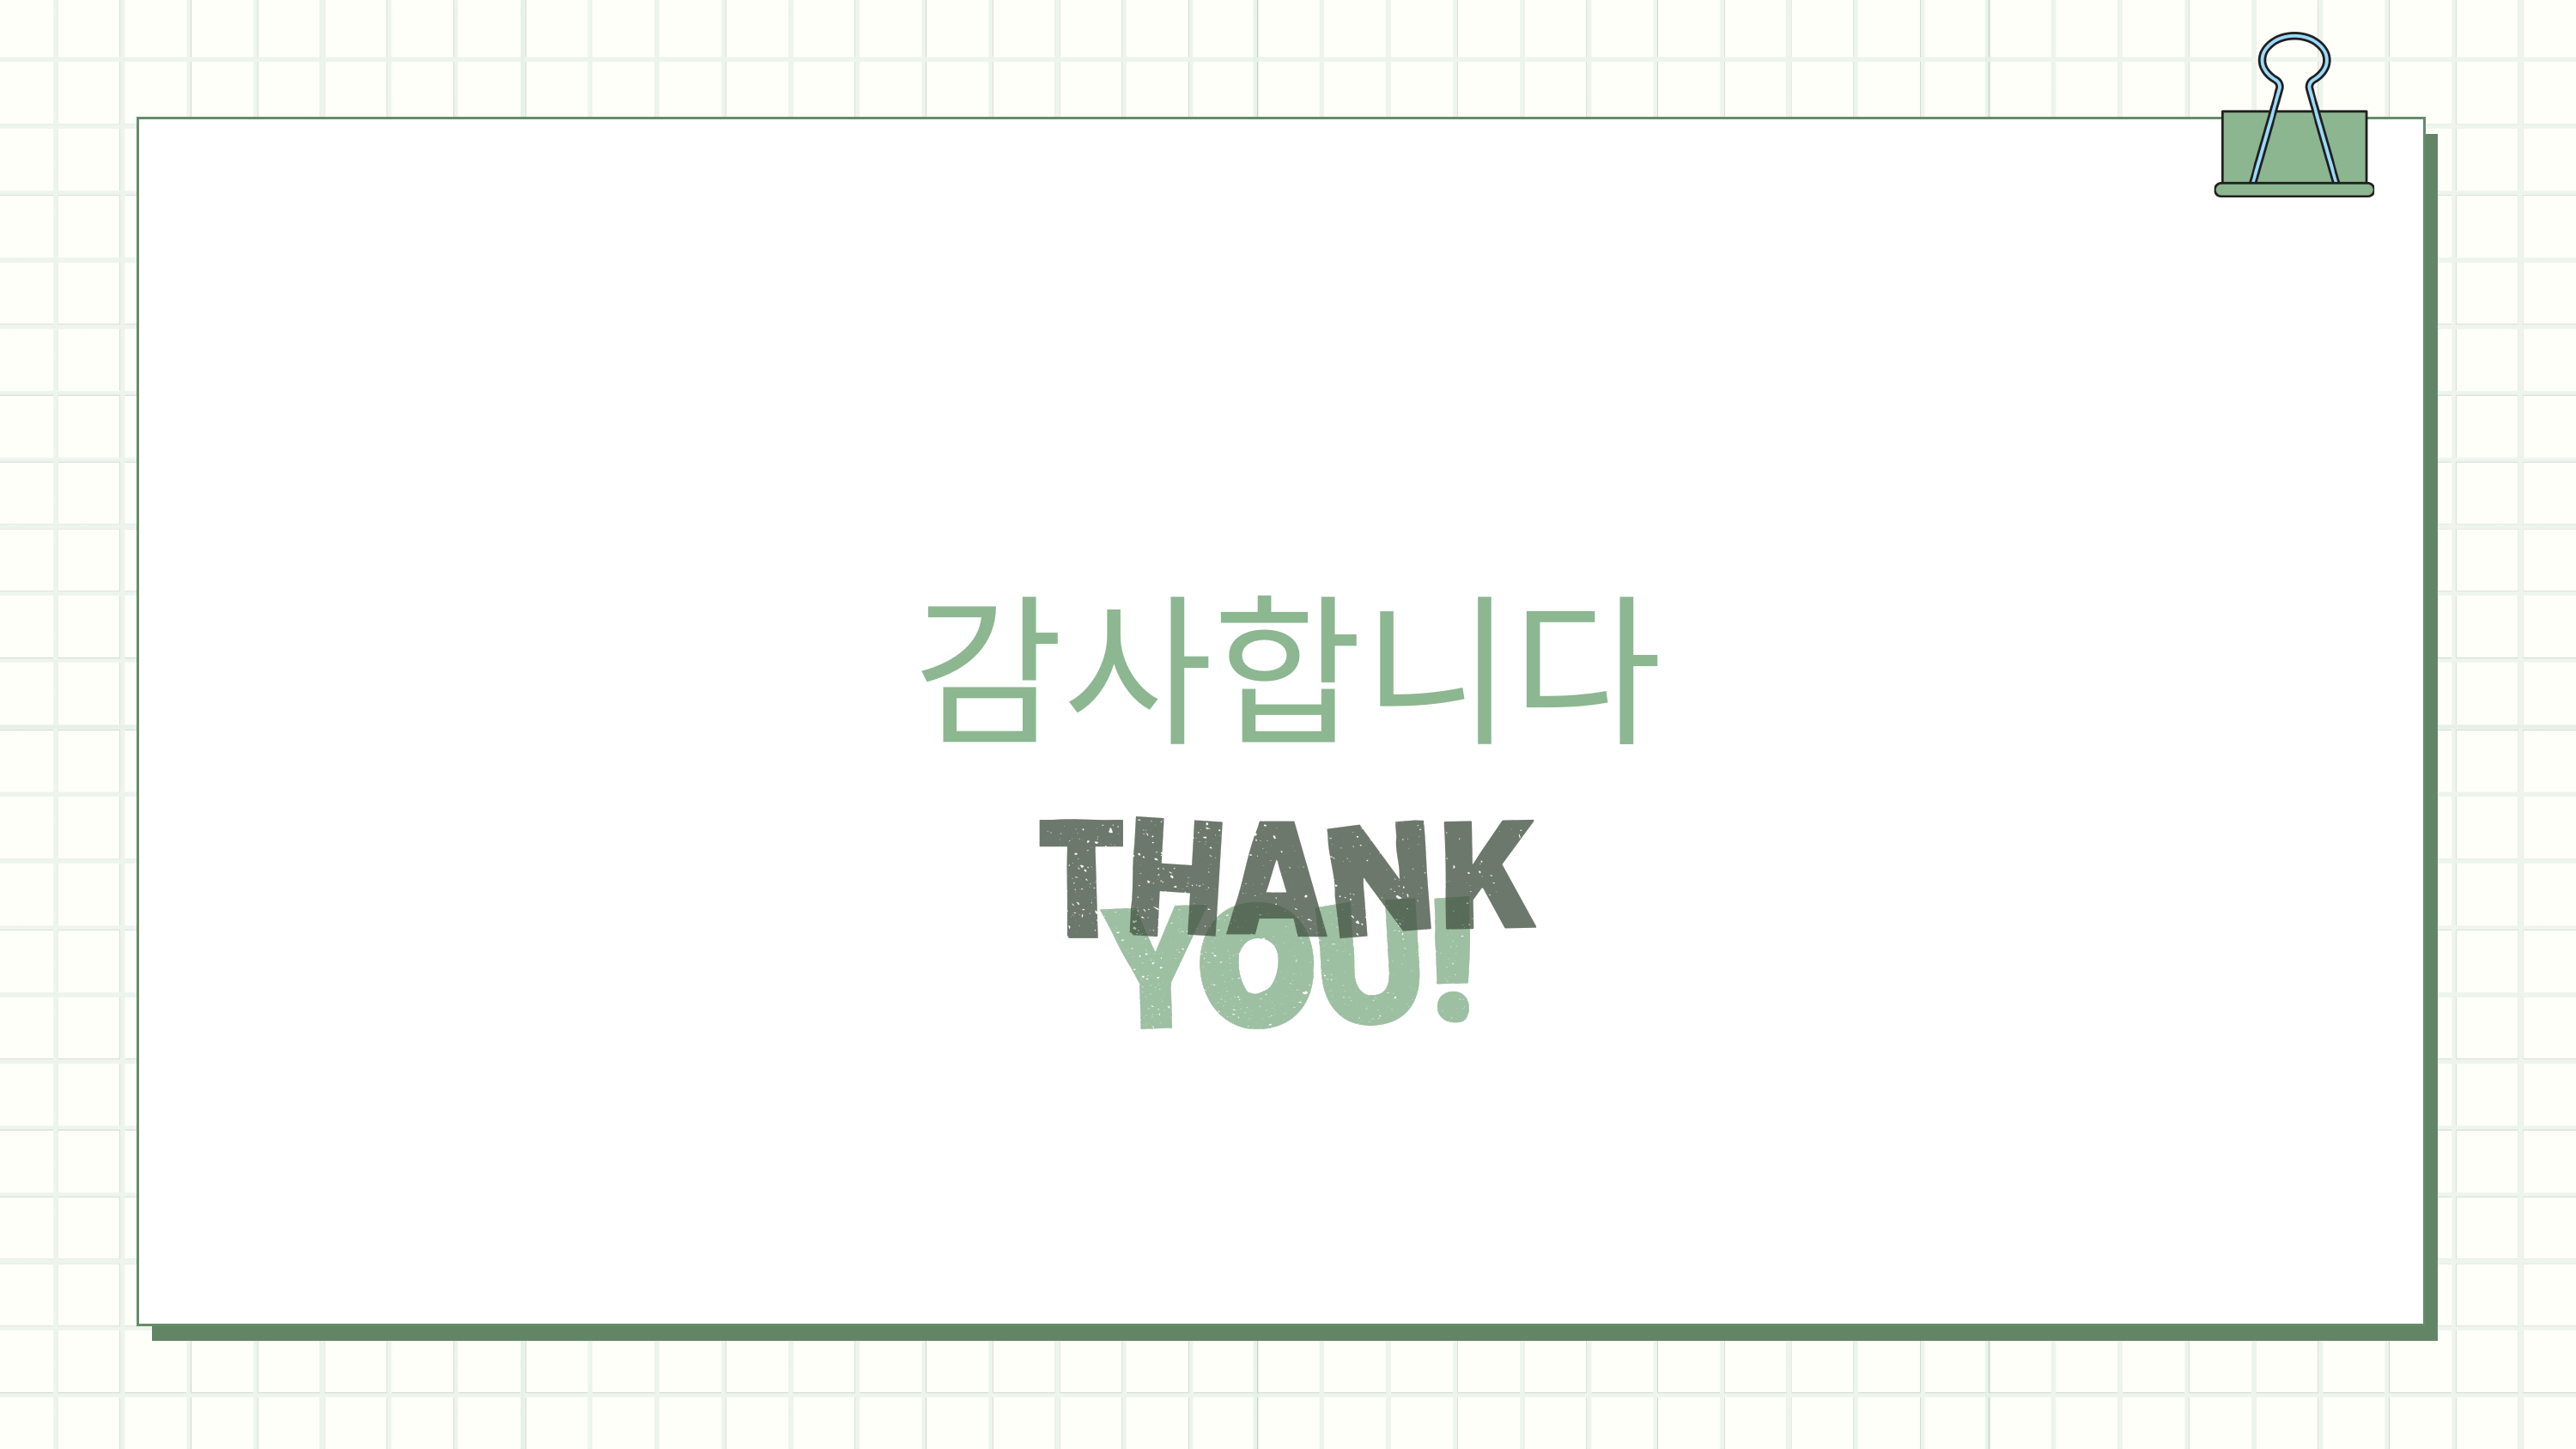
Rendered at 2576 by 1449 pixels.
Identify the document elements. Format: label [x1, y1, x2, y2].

text_box [137, 118, 2439, 1341]
text_box [0, 0, 2576, 1449]
